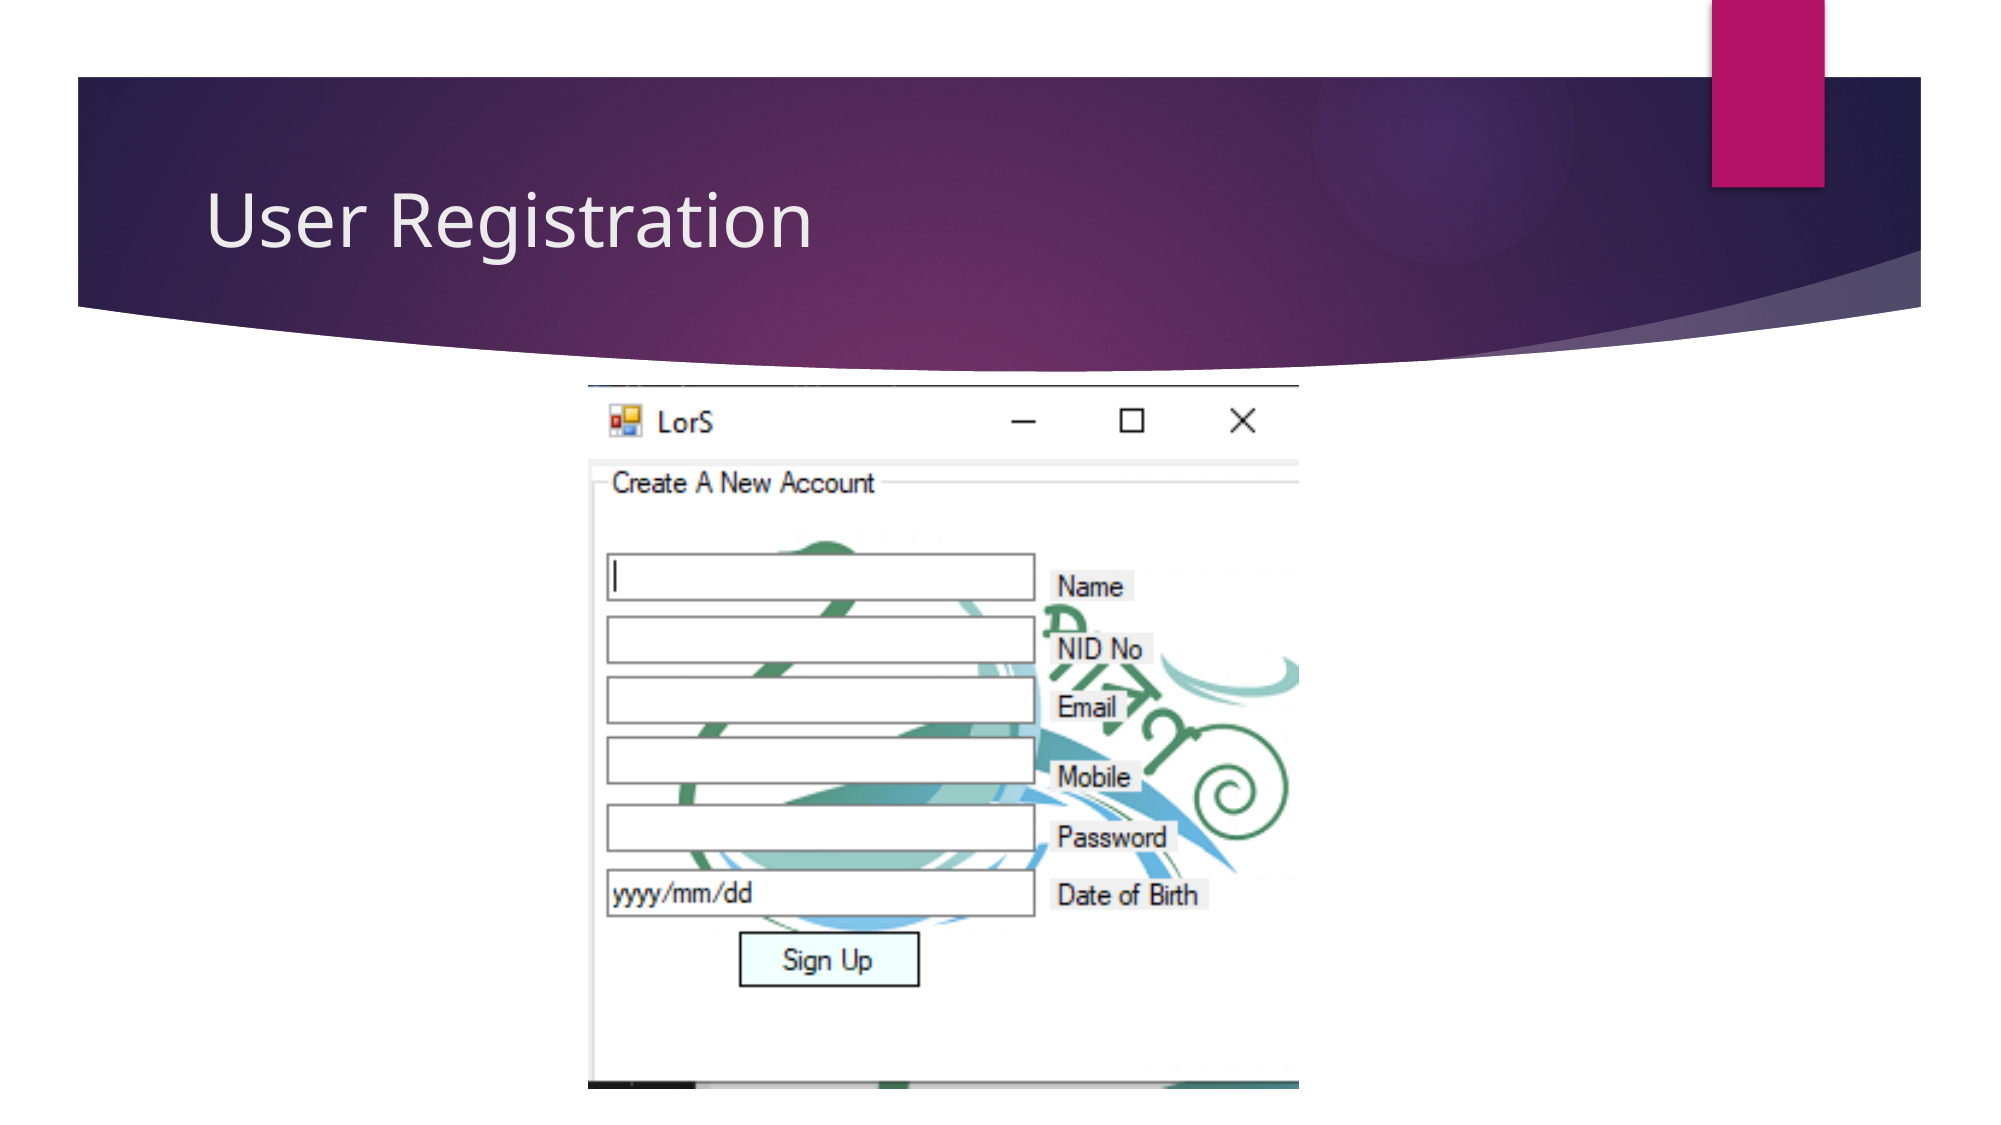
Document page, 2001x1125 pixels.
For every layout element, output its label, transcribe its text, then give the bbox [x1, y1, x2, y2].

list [587, 385, 1299, 1089]
title User Registration [189, 159, 1627, 276]
